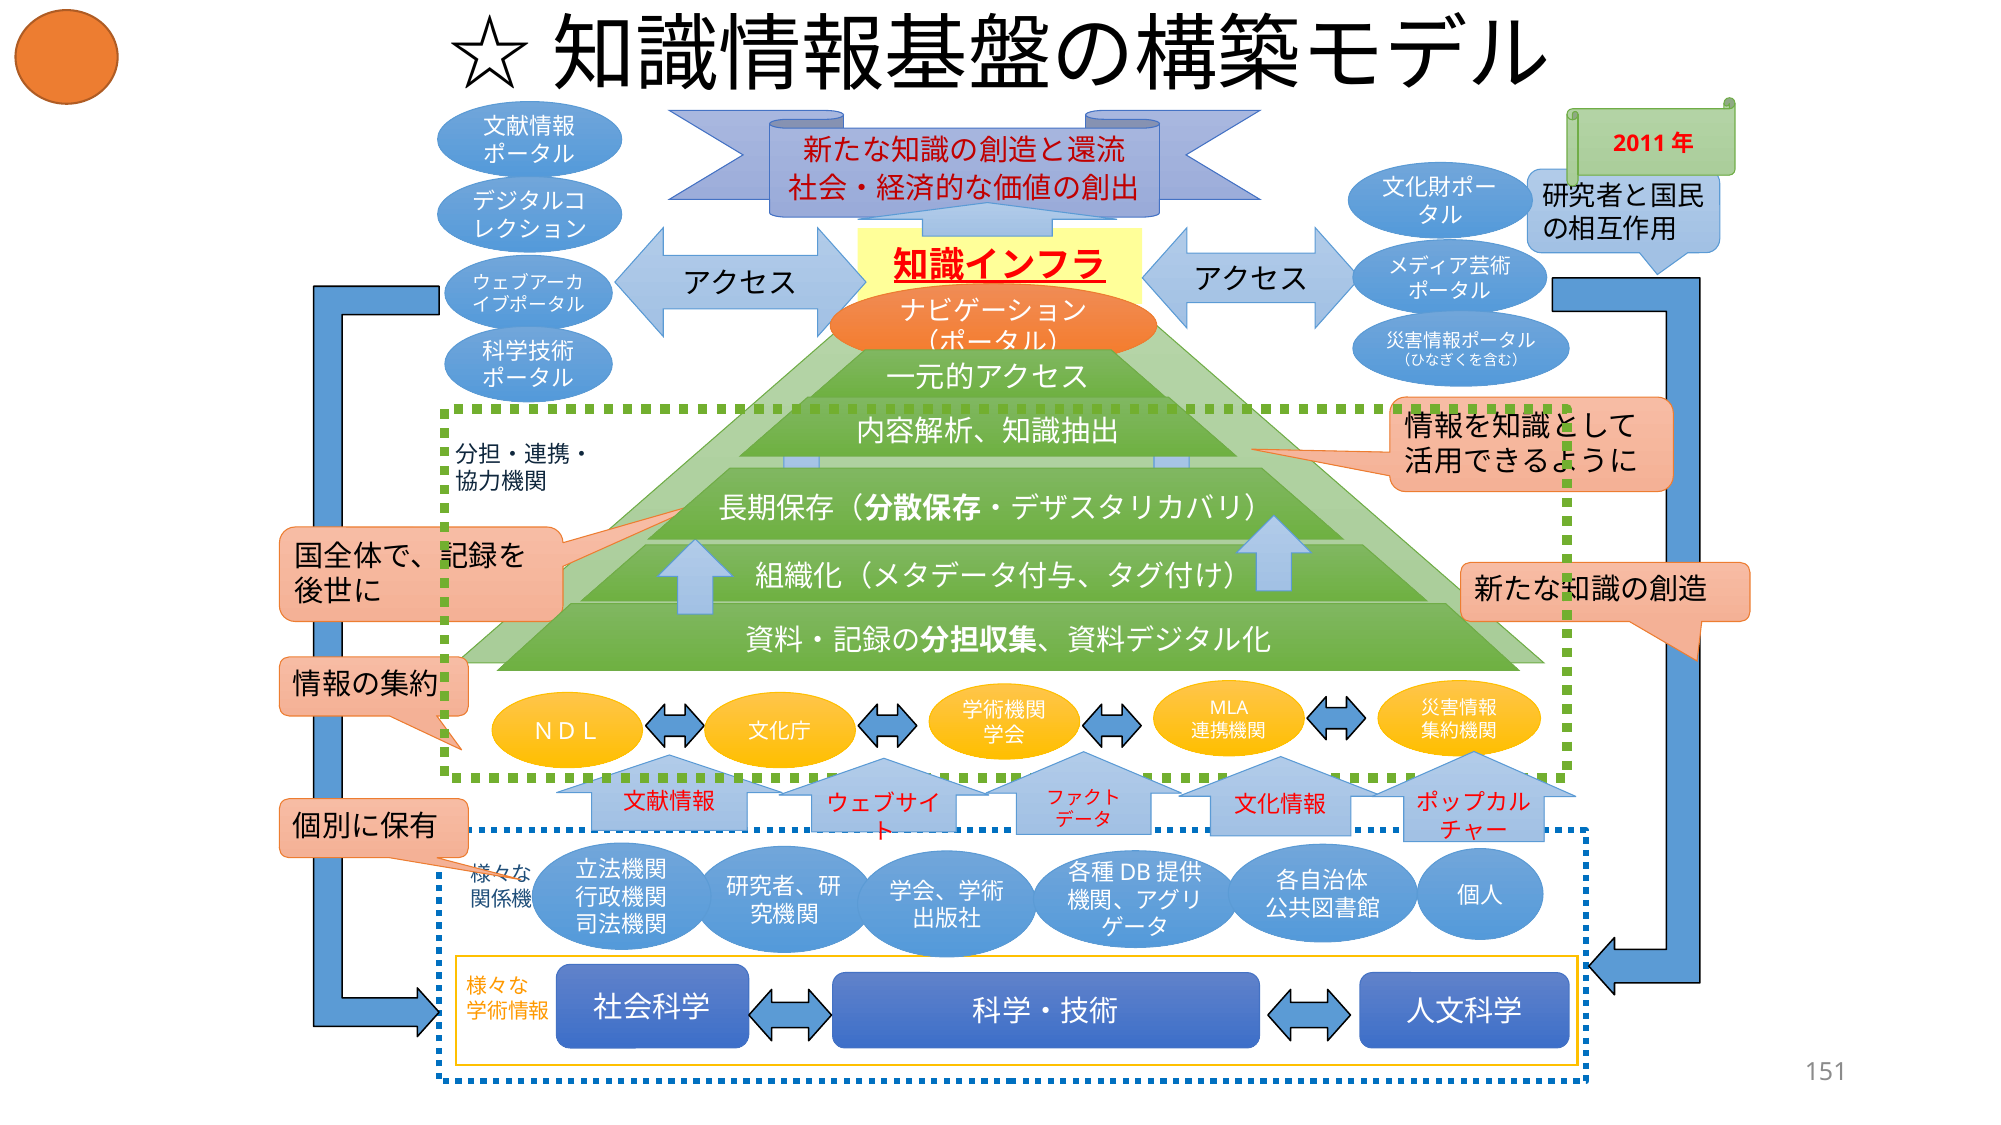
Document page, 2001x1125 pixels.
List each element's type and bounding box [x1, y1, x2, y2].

text_box [278, 97, 1751, 1082]
footer [662, 1042, 1338, 1103]
slide_number [1412, 1042, 1863, 1103]
text_box [437, 101, 623, 253]
title [0, 0, 2000, 114]
text_box [444, 254, 613, 403]
text_box [14, 9, 119, 105]
